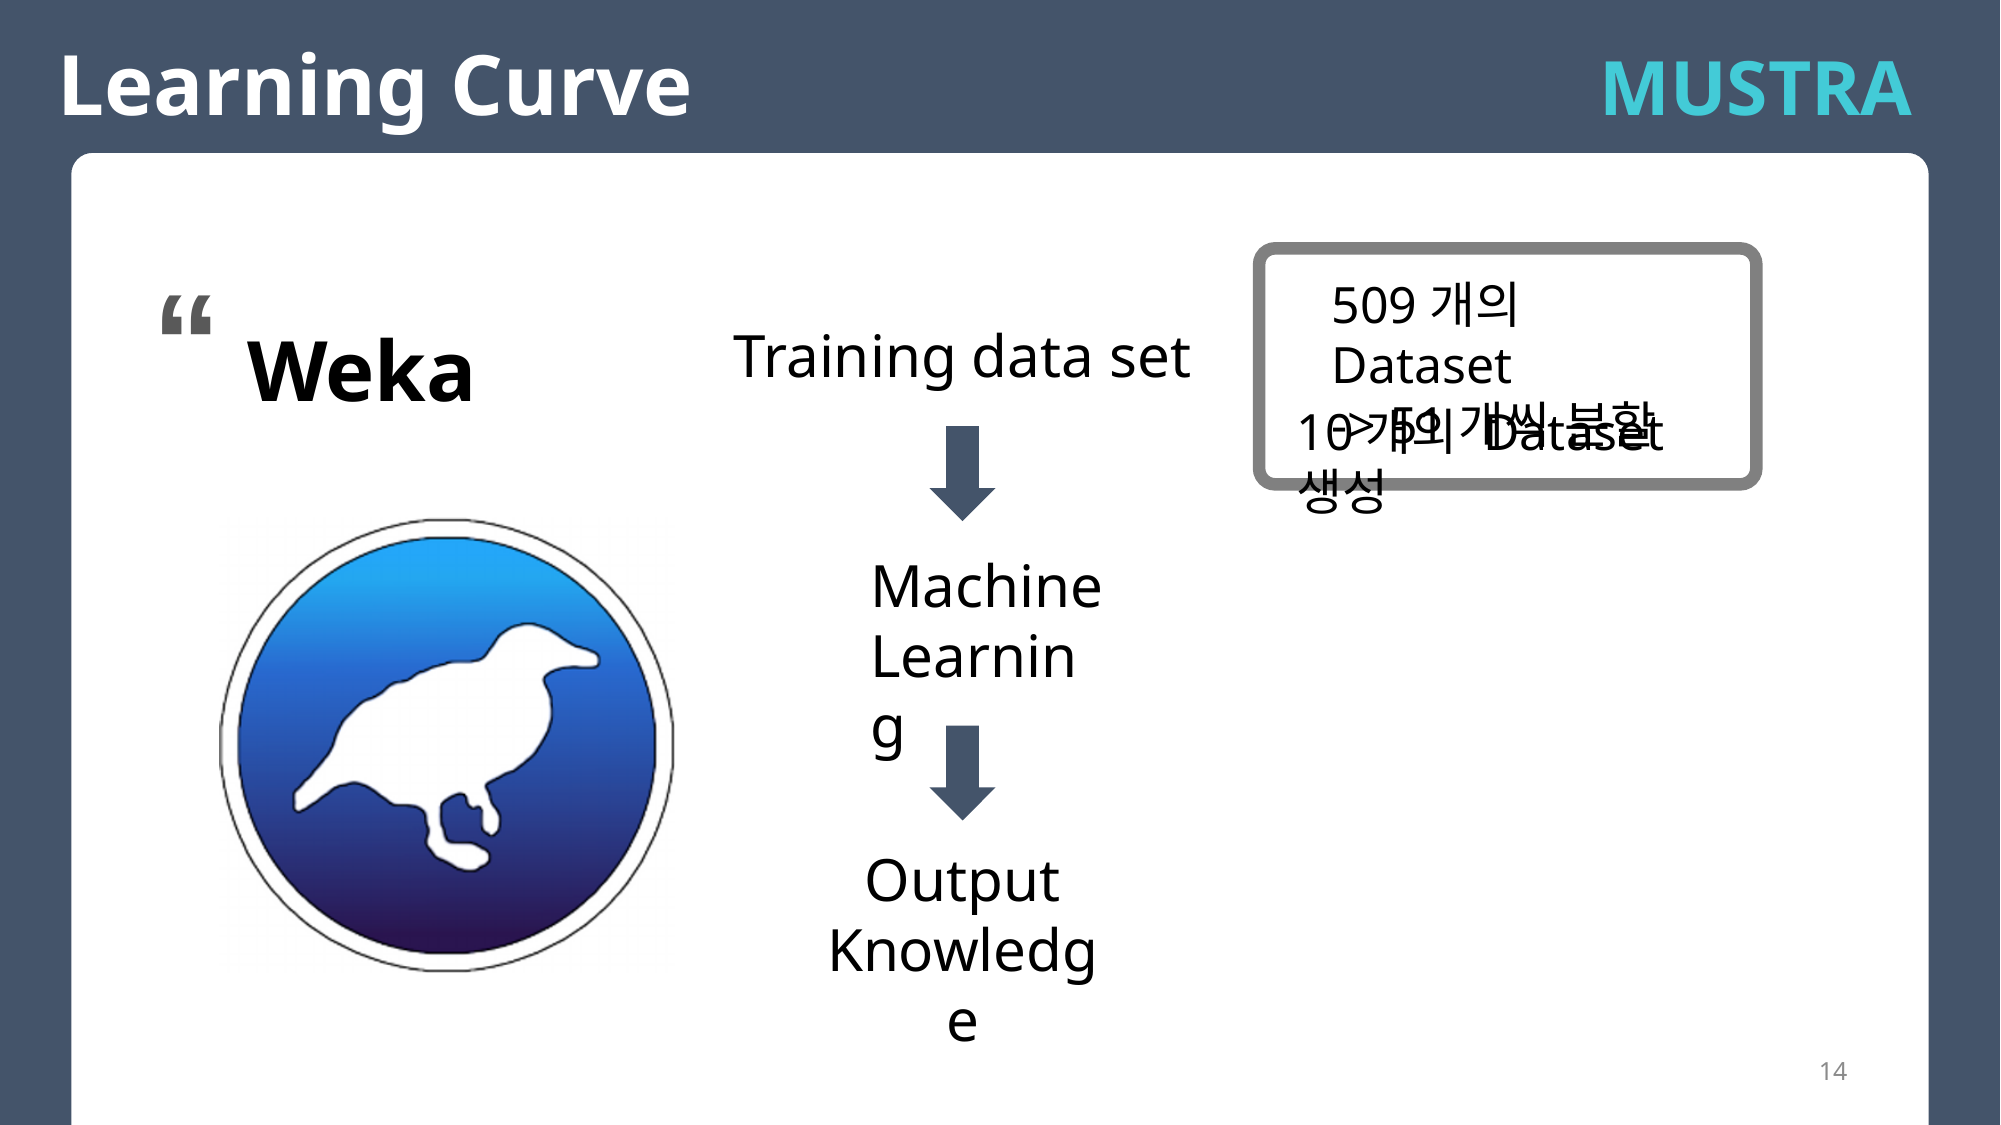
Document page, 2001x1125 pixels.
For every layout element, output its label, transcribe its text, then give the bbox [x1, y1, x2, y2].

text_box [137, 245, 521, 428]
text_box [1258, 247, 1758, 486]
picture [219, 517, 675, 974]
text_box MUSTRA [1584, 33, 1928, 161]
text_box [0, 0, 2000, 1125]
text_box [699, 311, 1226, 1013]
text_box 509개의 Dataset -> 51개씩 분할 [1317, 266, 1699, 393]
text_box 10개의 Dataset 생성 [1281, 393, 1737, 528]
slide_number 14 [1412, 1042, 1863, 1103]
text_box Learning Curve [42, 24, 709, 140]
